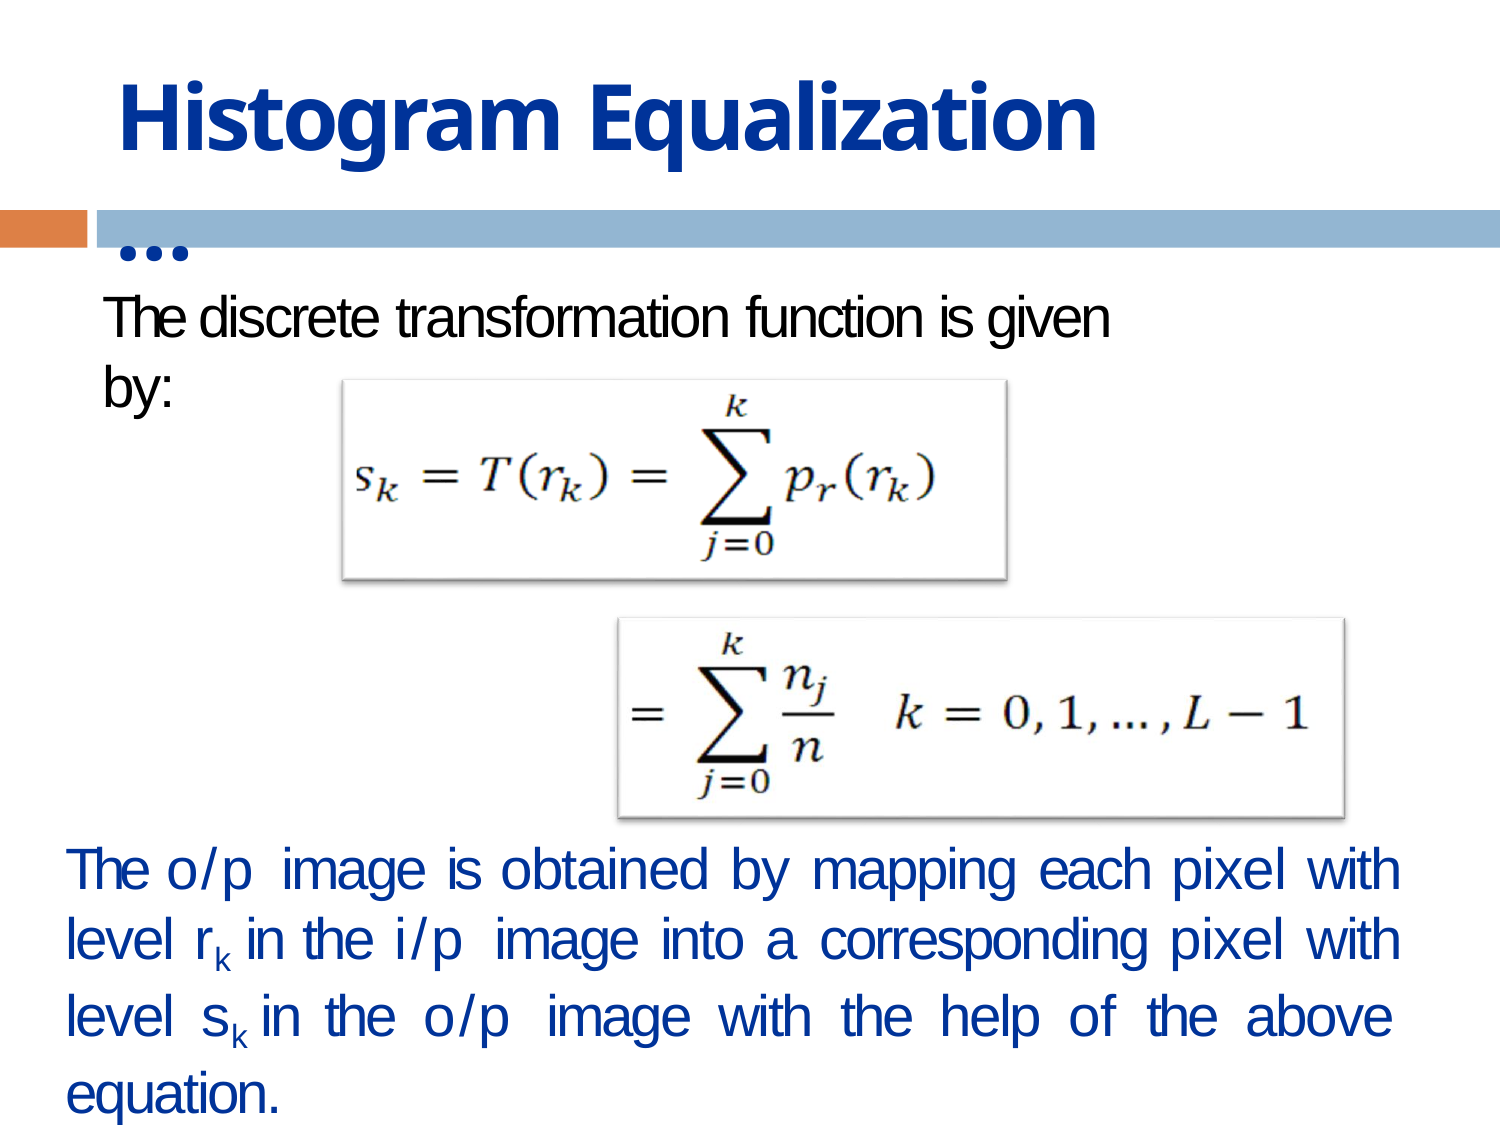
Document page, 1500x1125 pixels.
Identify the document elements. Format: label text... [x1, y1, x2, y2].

text_box [610, 613, 1352, 829]
text_box The o/p image is obtained by mapping each pixel with level rk in the i/p image into a corresponding pixel with level sk in the o/p image with the help of the above equation. [58, 829, 1424, 1125]
text_box [335, 375, 1014, 591]
title Histogram Equalization … [113, 56, 1128, 279]
text_box The discrete transformation function is given by: [100, 277, 1201, 420]
